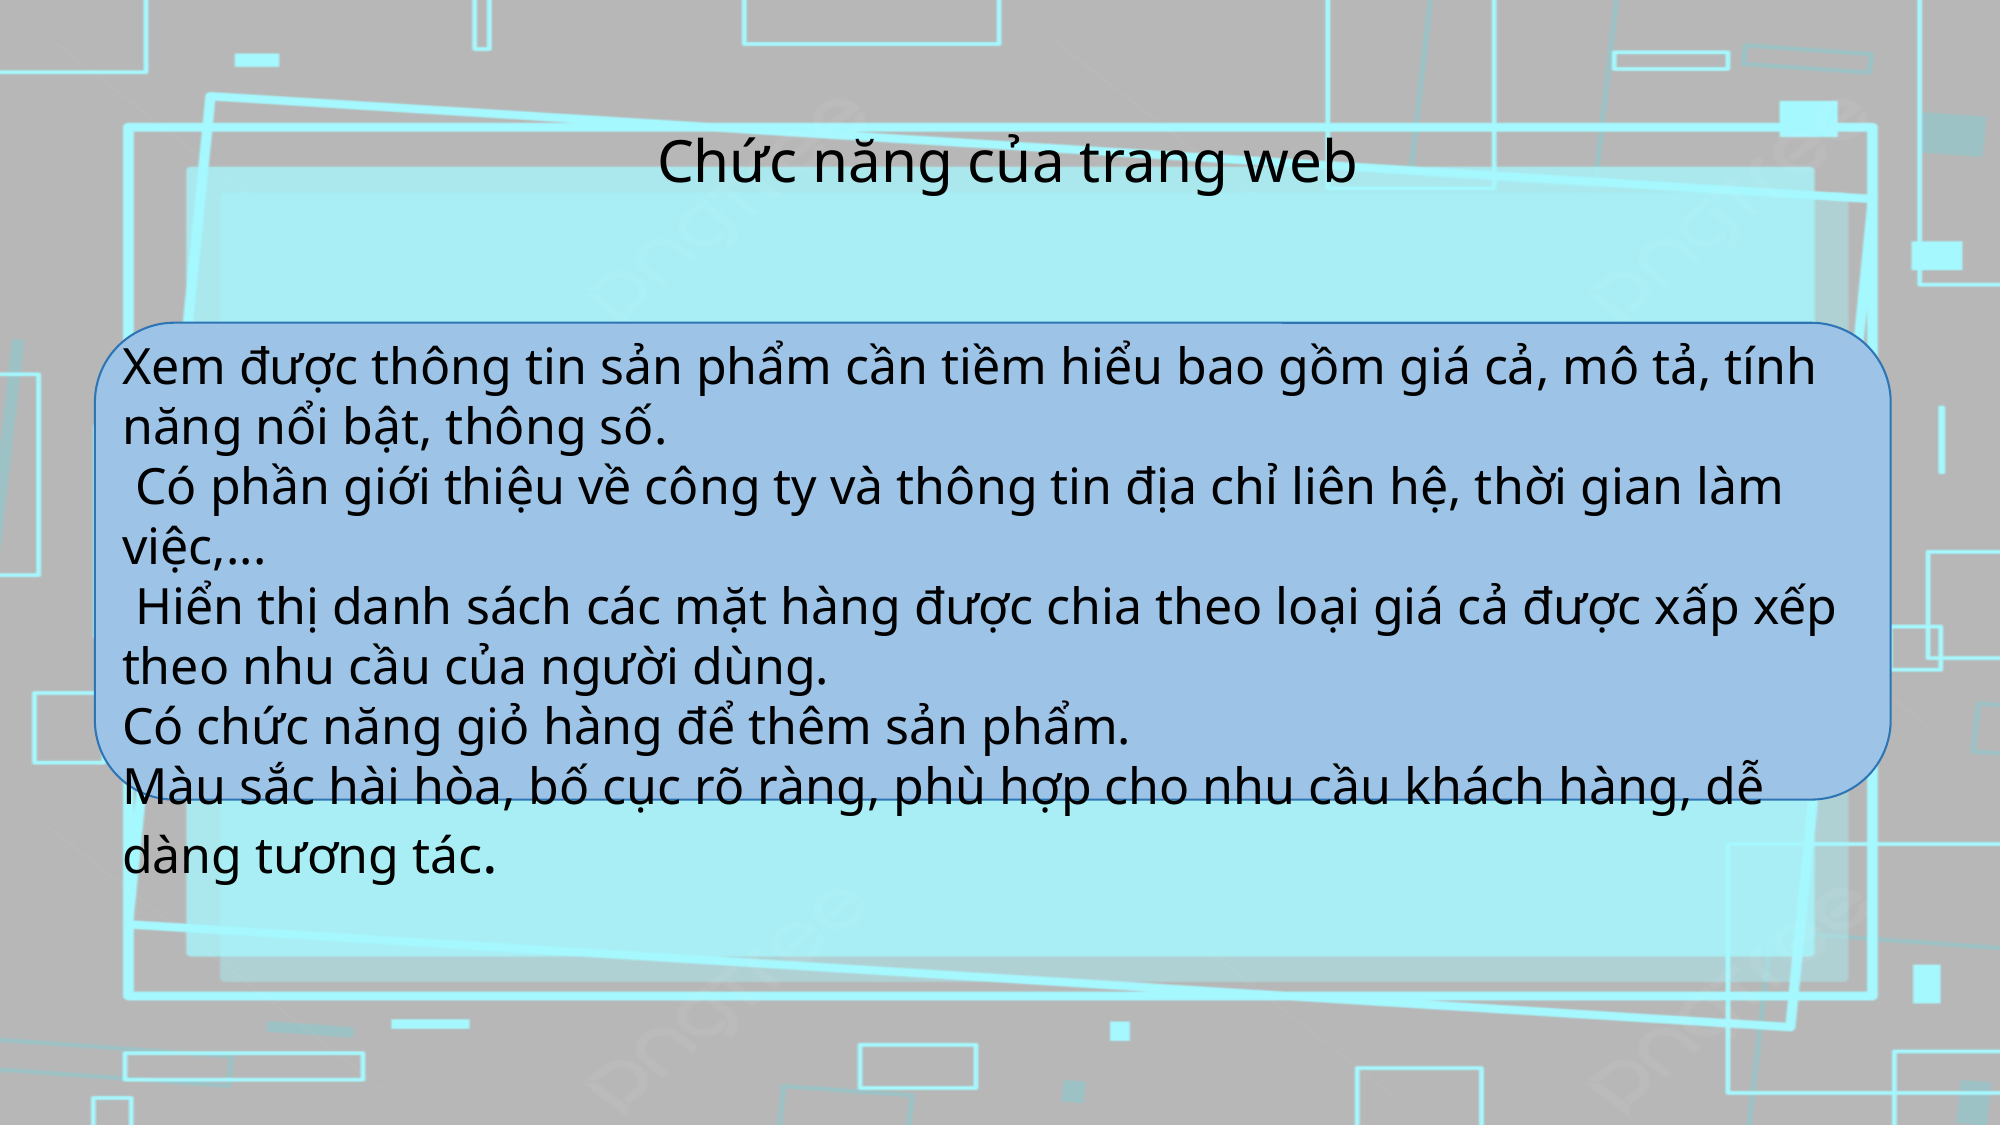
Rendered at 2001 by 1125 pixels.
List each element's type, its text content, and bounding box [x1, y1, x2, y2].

text_box [93, 358, 107, 765]
text_box [145, 321, 1840, 327]
text_box Chức năng của trang web [515, 116, 1485, 202]
text_box Xem được thông tin sản phẩm cần tiềm hiểu bao gồm giá cả, mô tả, tính năng nổi bật, thông số. Có phần giới thiệu về công ty và thông tin địa chỉ liên hệ, thời gian làm việc,... Hiển thị danh sách các mặt hàng được chia theo loại giá cả được xấp xếp theo nhu cầu của người dùng. Có chức năng giỏ hàng để thêm sản phẩm. Màu sắc hài hòa, bố cục rõ ràng, phù hợp cho nhu cầu khách hàng, dễ dàng tương tác. [107, 327, 1888, 823]
text_box [1888, 378, 1892, 745]
